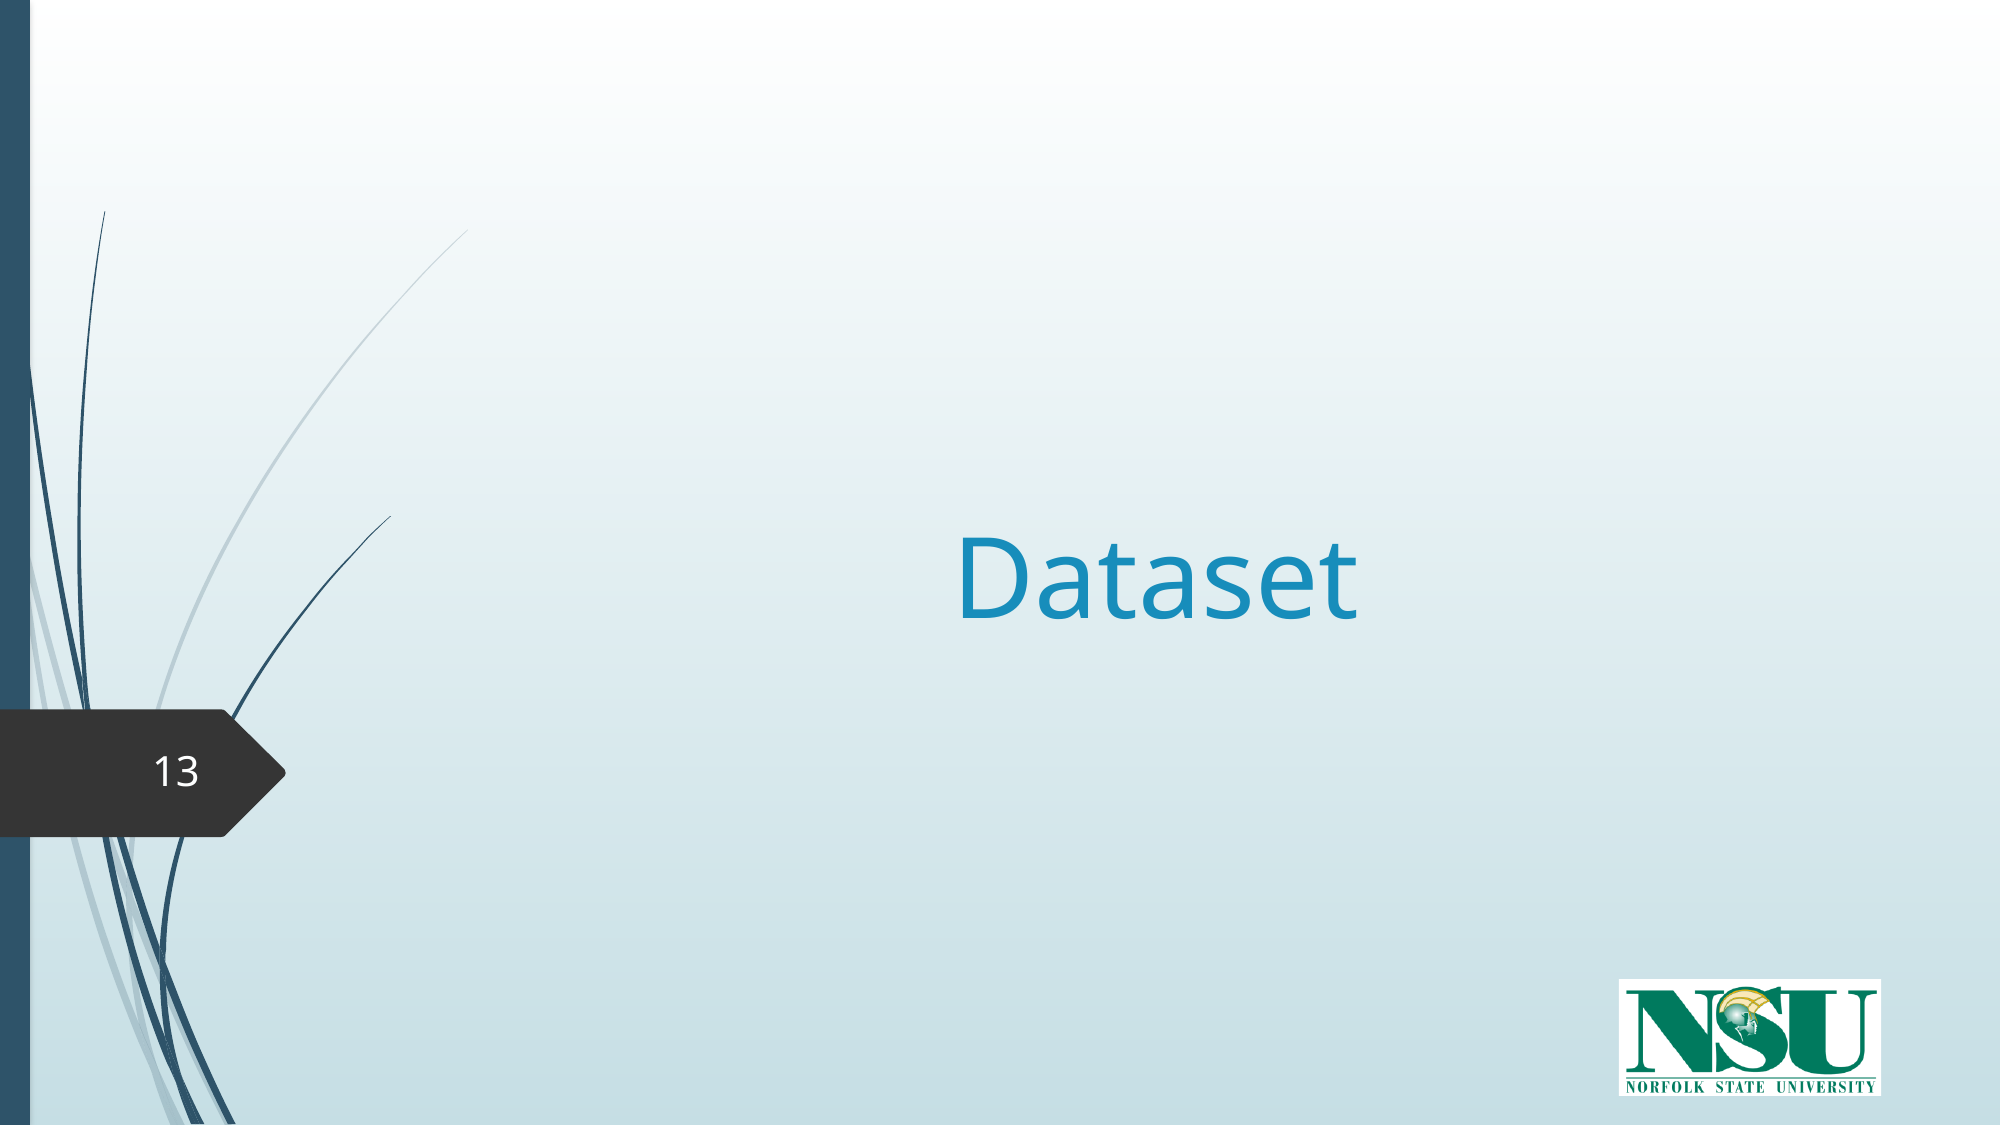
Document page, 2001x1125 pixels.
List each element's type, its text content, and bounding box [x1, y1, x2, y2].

slide_number 13 [87, 743, 216, 803]
title Dataset [424, 412, 1888, 784]
picture [1618, 979, 1882, 1096]
